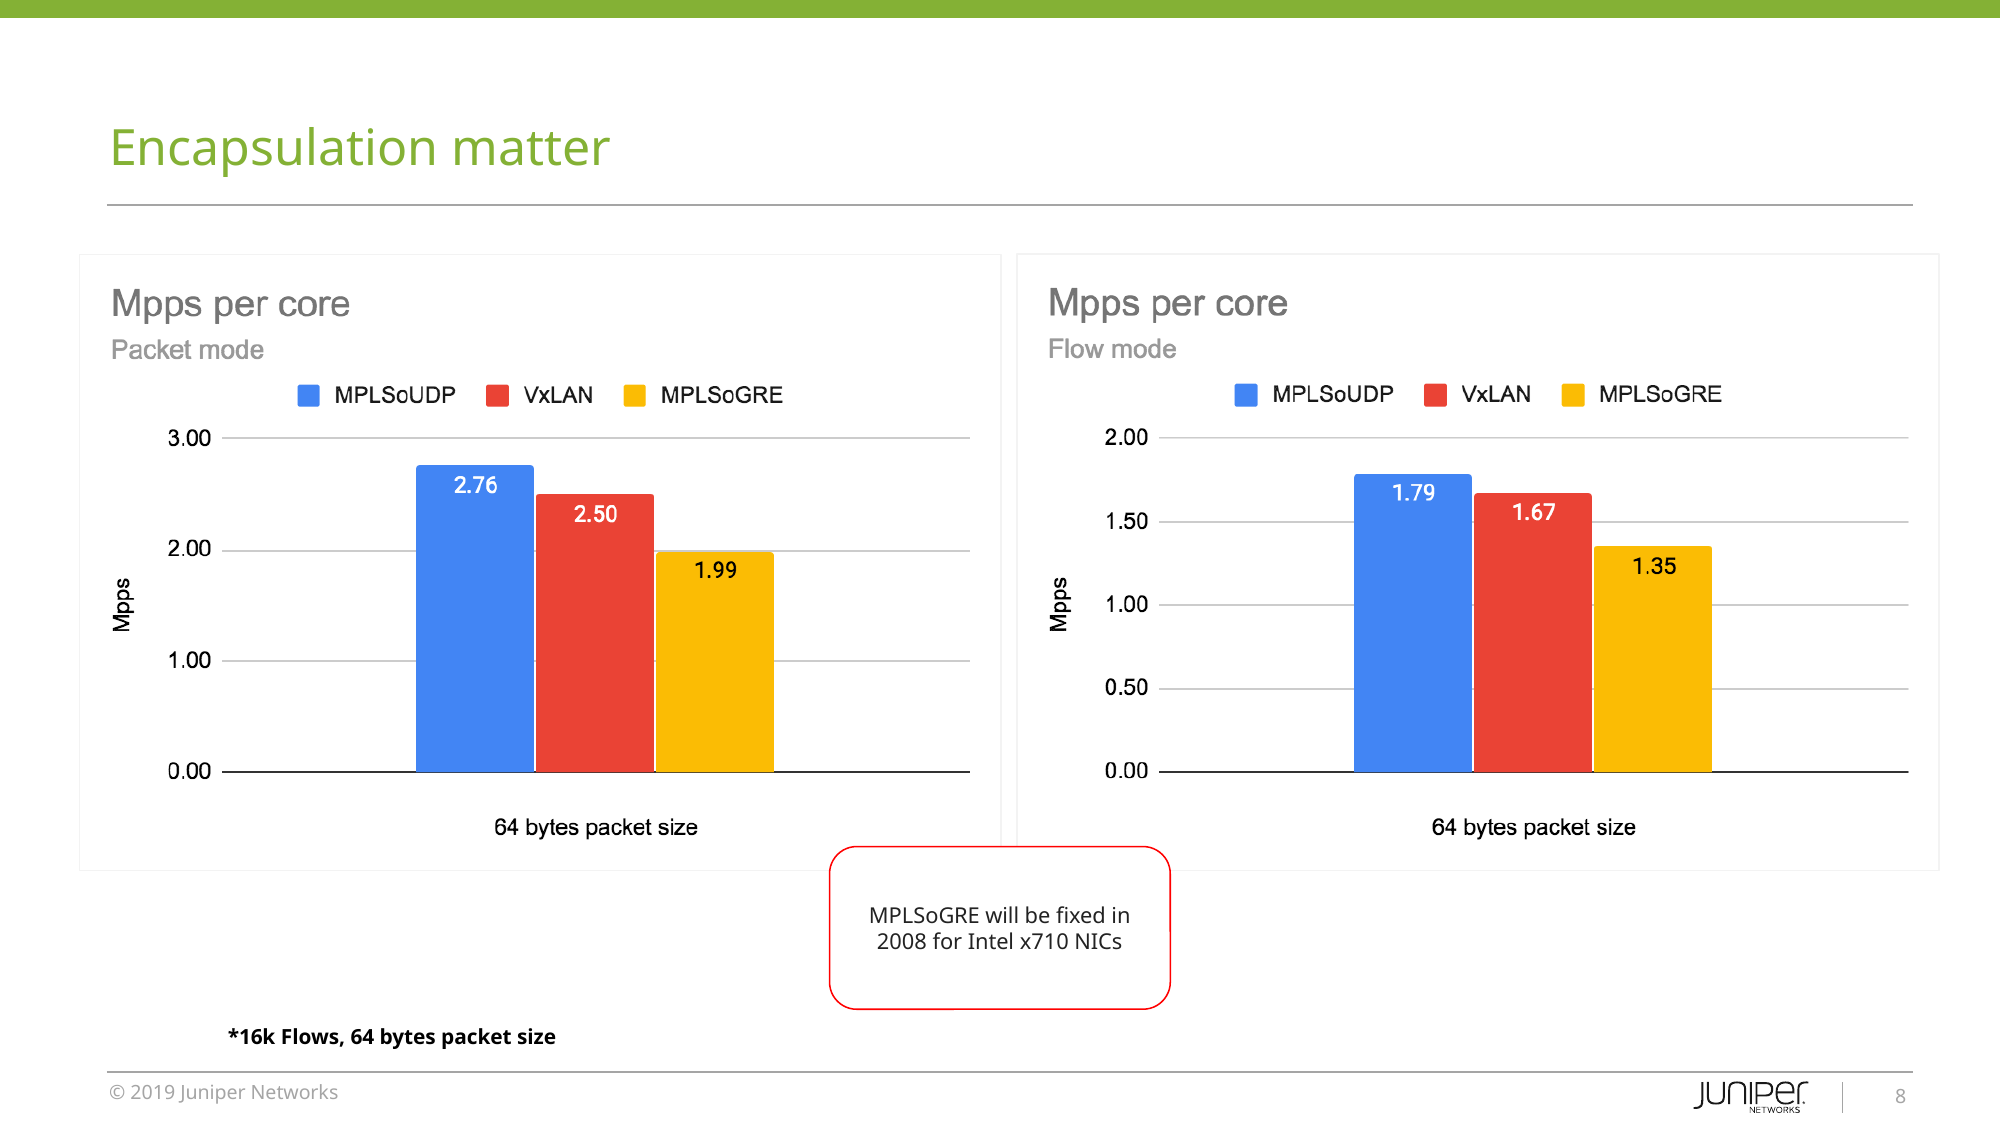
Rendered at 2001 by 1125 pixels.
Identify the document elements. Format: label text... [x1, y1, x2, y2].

title Encapsulation matter [109, 35, 1913, 177]
slide_number ‹#› [1852, 1085, 1907, 1109]
picture [79, 254, 1001, 870]
text_box *16k Flows, 64 bytes packet size [213, 1009, 667, 1048]
picture [1017, 254, 1939, 871]
text_box MPLSoGRE will be fixed in 2008 for Intel x710 NICs [829, 846, 1171, 1010]
